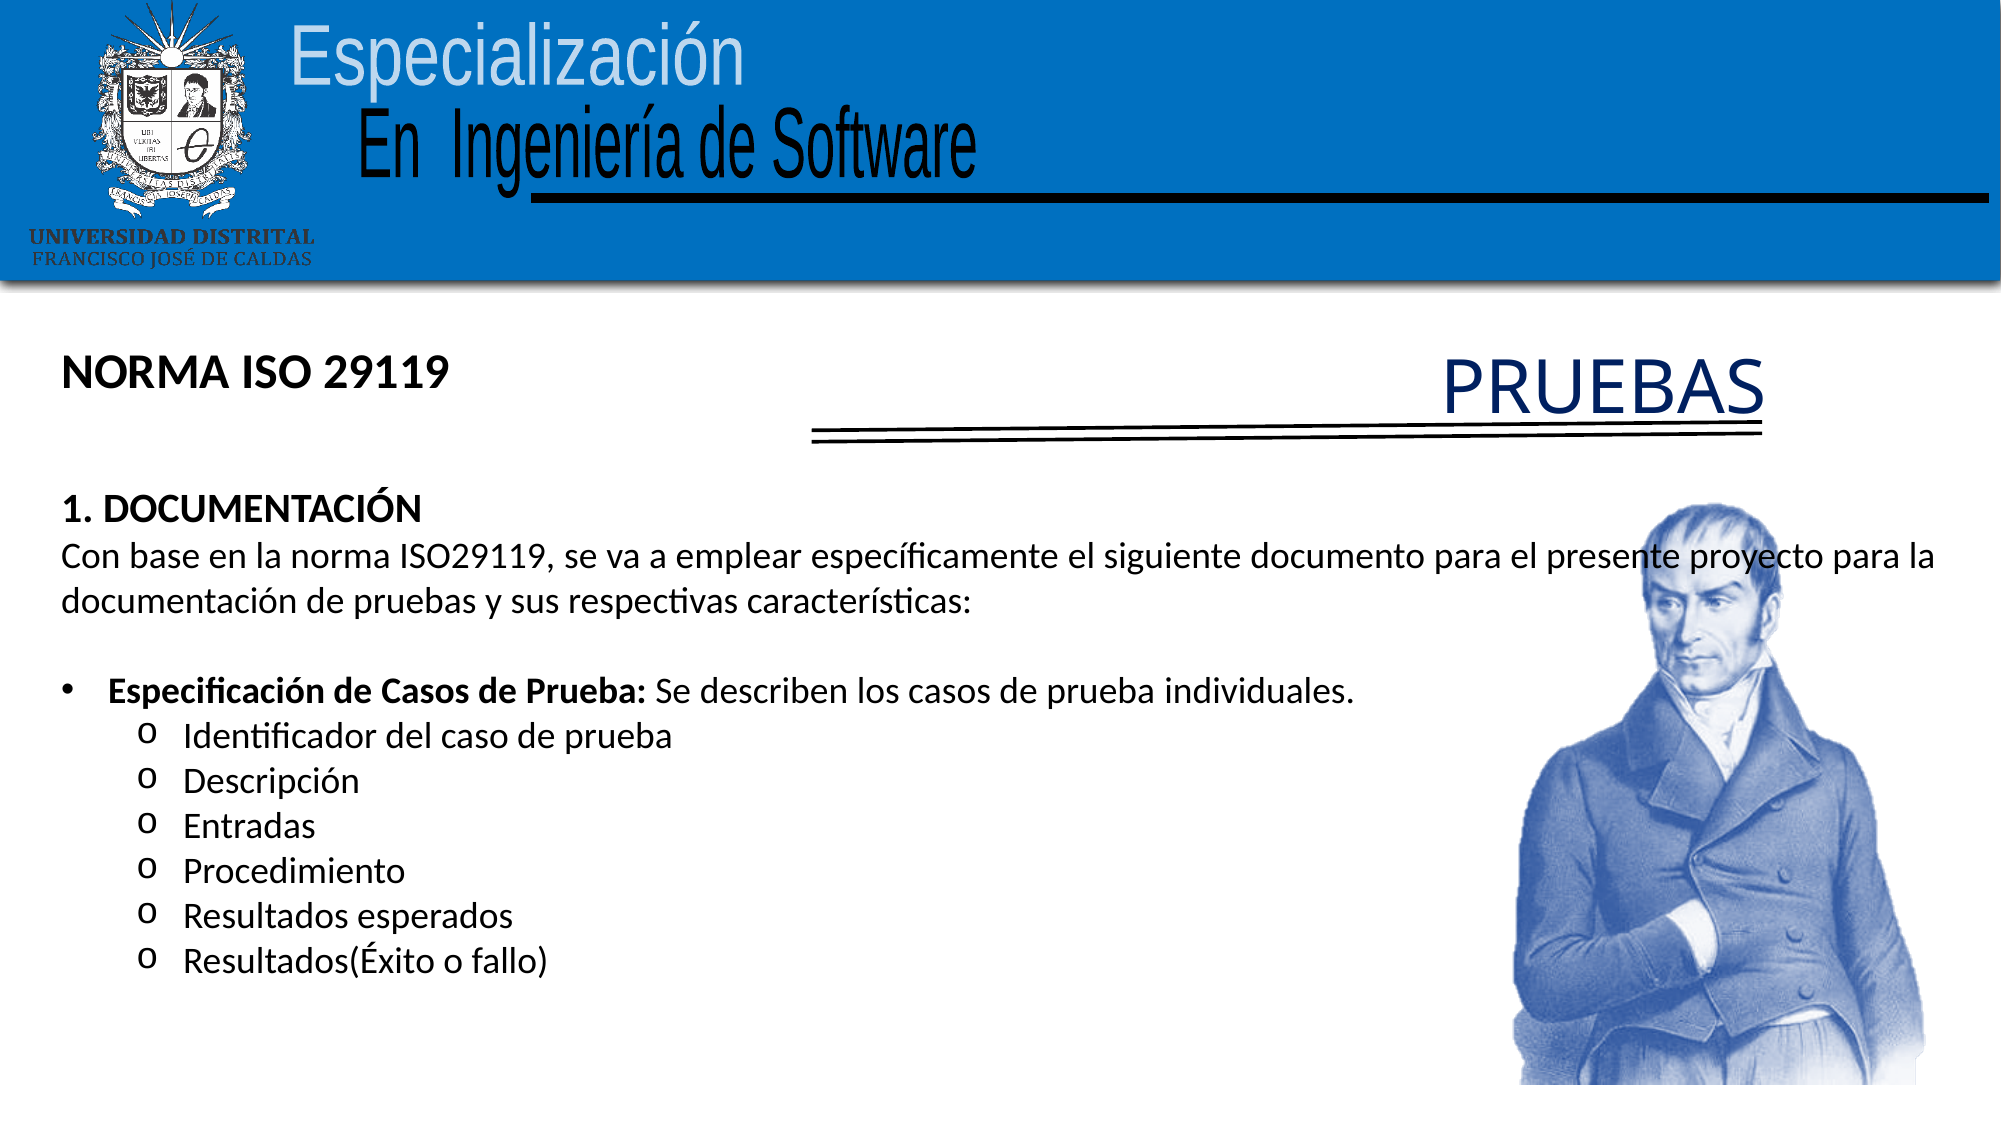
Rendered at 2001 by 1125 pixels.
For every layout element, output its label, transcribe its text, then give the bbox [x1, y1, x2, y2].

text_box NORMA ISO 29119 [46, 331, 869, 407]
picture [301, 32, 314, 50]
picture [29, 0, 314, 269]
picture [301, 58, 314, 78]
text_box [811, 433, 1763, 442]
text_box PRUEBAS [873, 330, 1782, 436]
text_box 1. DOCUMENTACIÓN Con base en la norma ISO29119, se va a emplear específicamente el siguiente documento para el presente proyecto para la documentación de pruebas y sus respectivas características: Especificación de Casos de Prueba: Se describen los casos de prueba individuales. Identificador del caso de prueba Descripción Entradas Procedimiento Resultados esperados Resultados(Éxito o fallo) [46, 473, 1966, 989]
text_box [811, 421, 1763, 431]
